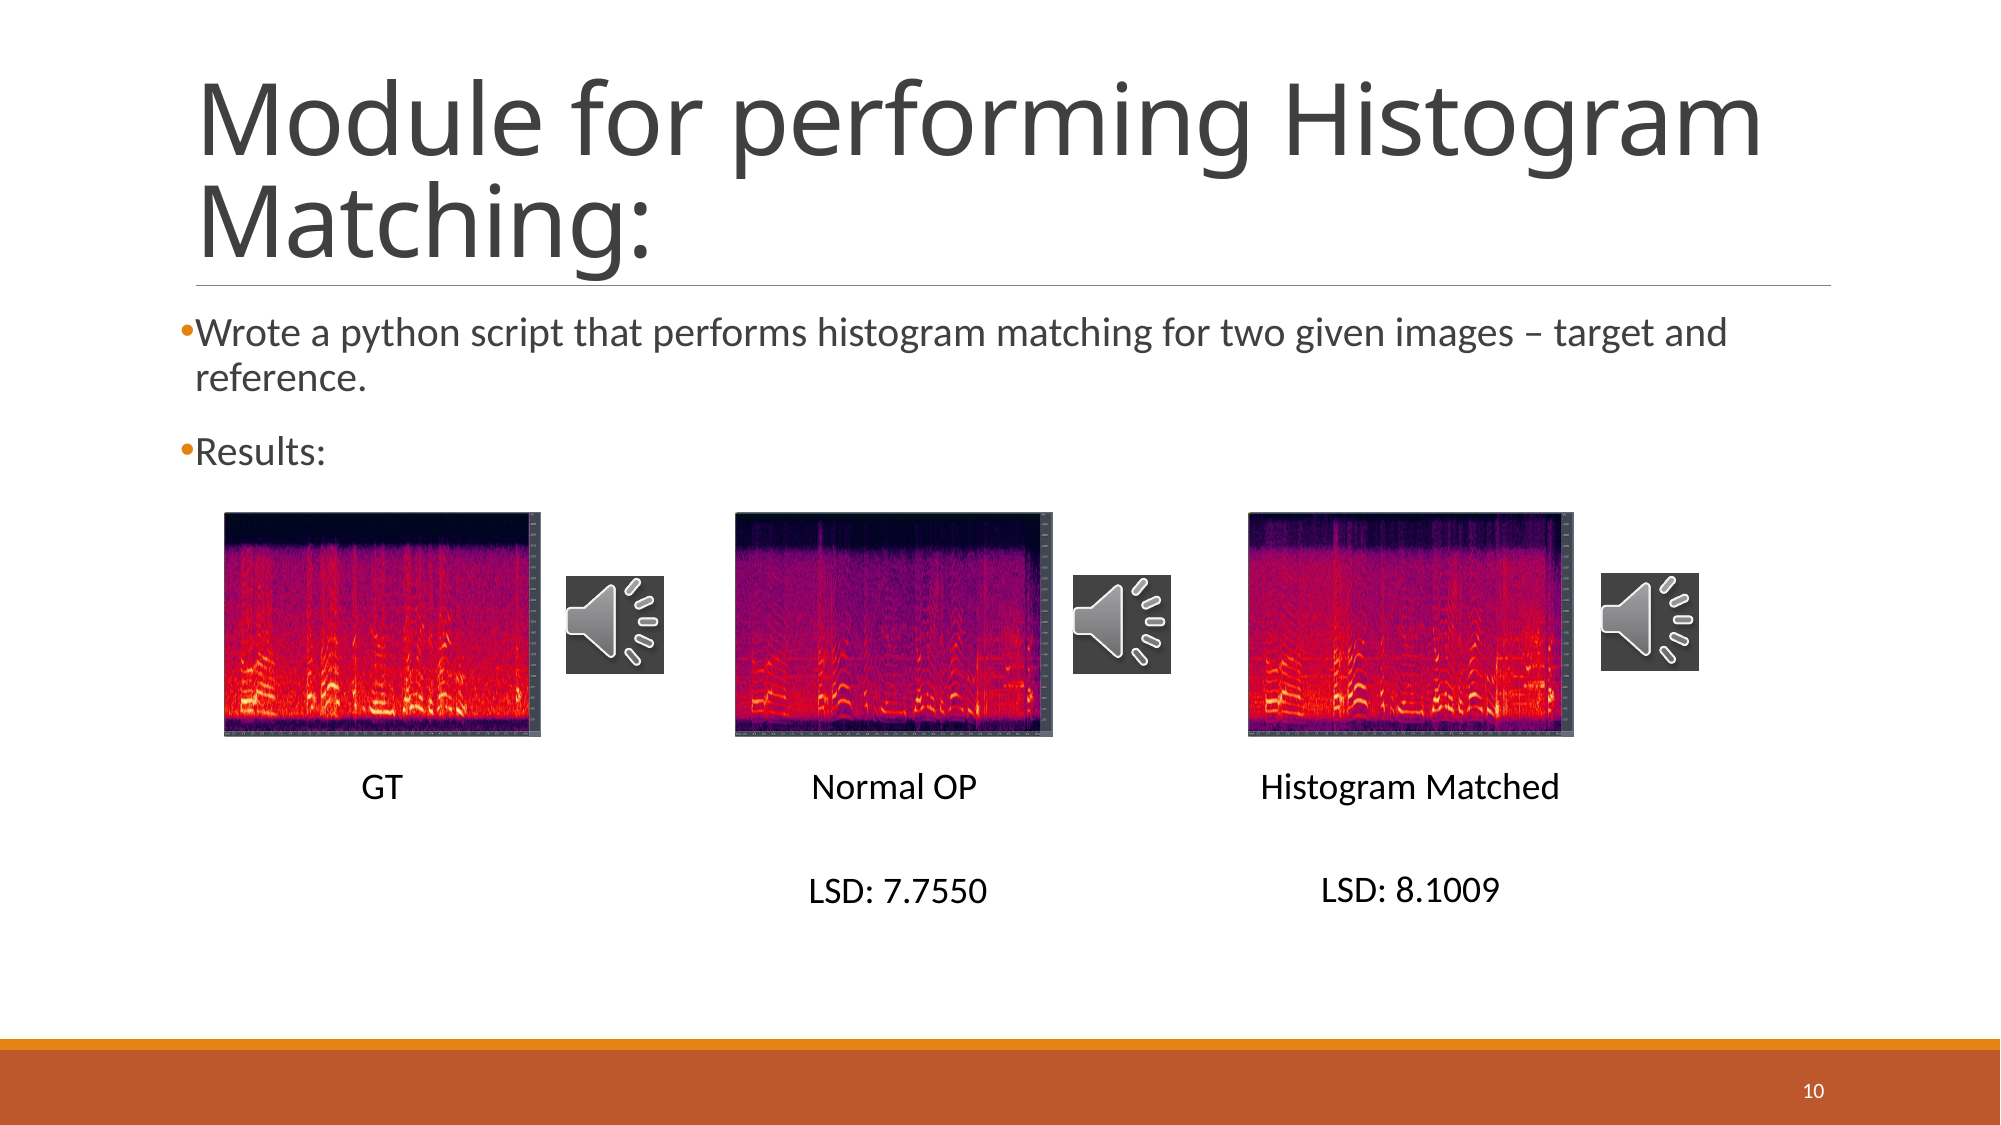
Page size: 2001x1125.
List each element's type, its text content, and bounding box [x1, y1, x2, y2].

text_box LSD: 8.1009 [1303, 857, 1518, 918]
list Wrote a python script that performs histogram matching for two given images – target and reference. Results: [180, 302, 1830, 963]
text_box Histogram Matched [1239, 754, 1582, 815]
slide_number 10 [1624, 1059, 1840, 1120]
title Module for performing Histogram Matching: [180, 47, 1830, 285]
text_box LSD: 7.7550 [790, 858, 1005, 919]
picture [1071, 573, 1173, 675]
picture [223, 512, 542, 738]
picture [564, 574, 666, 676]
text_box Normal OP [787, 754, 1002, 815]
picture [1599, 571, 1701, 673]
picture [1247, 512, 1574, 738]
text_box GT [317, 754, 448, 815]
picture [735, 512, 1054, 738]
